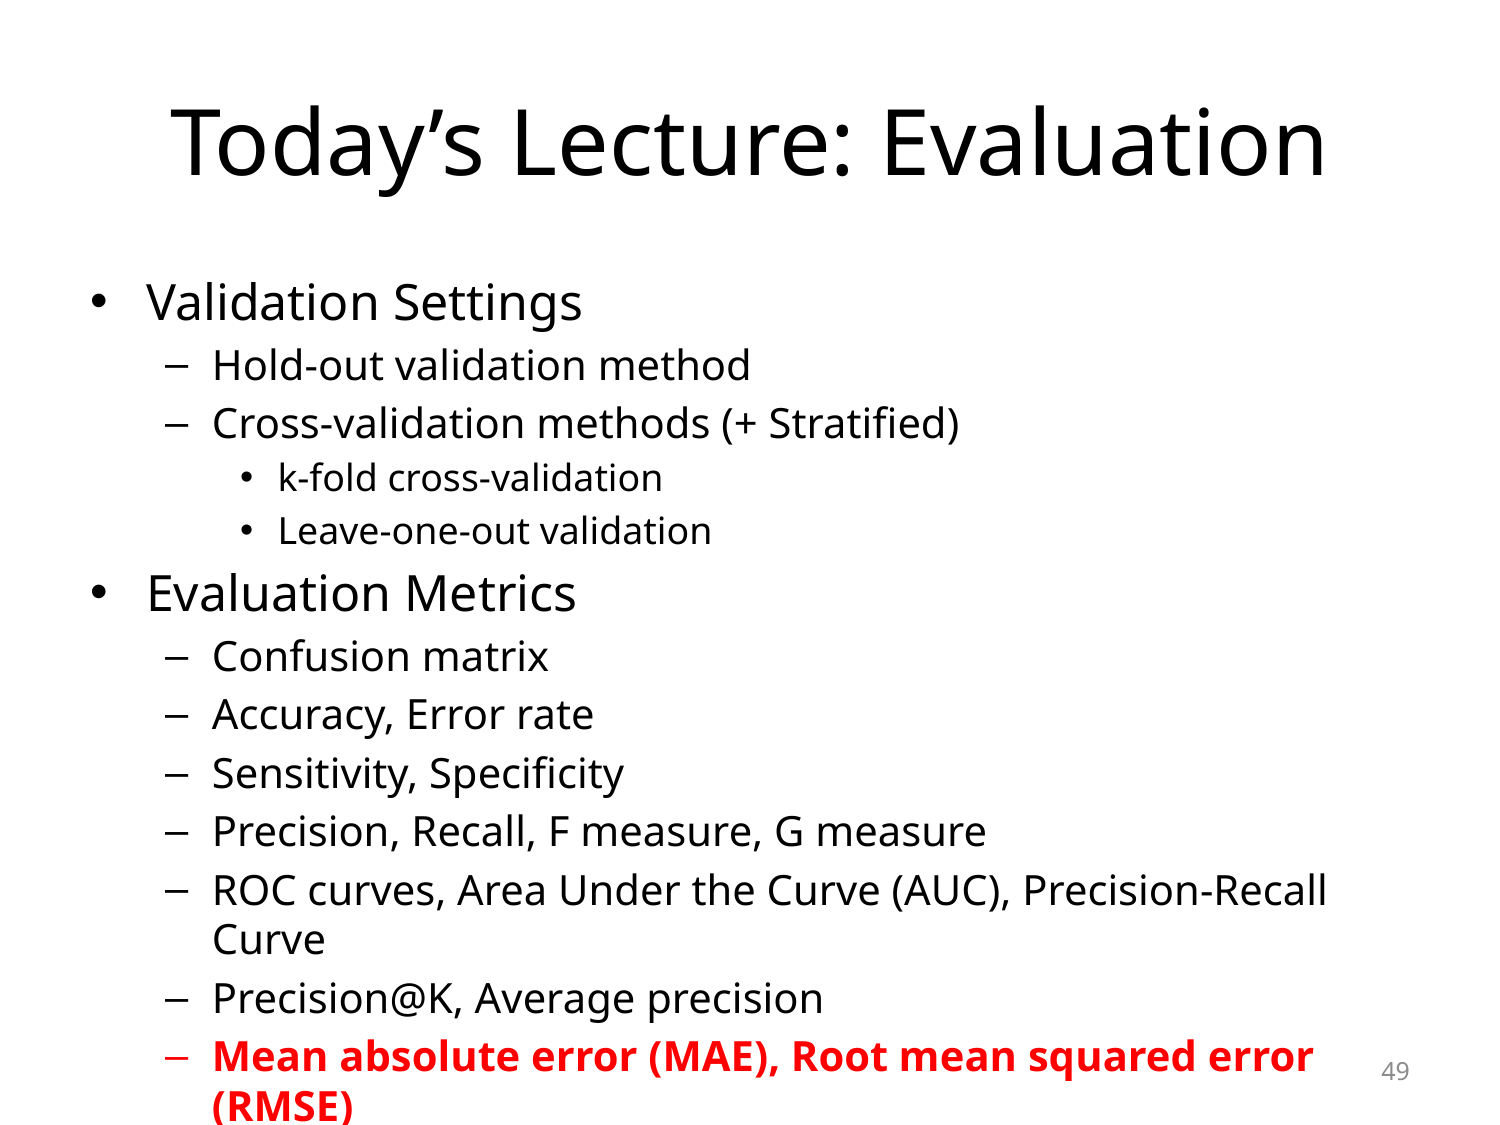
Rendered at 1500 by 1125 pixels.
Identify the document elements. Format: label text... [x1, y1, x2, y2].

title Today’s Lecture: Evaluation [75, 45, 1425, 233]
list Validation Settings Hold-out validation method Cross-validation methods (+ Stratified) k-fold cross-validation Leave-one-out validation Evaluation Metrics Confusion matrix Accuracy, Error rate Sensitivity, Specificity Precision, Recall, F measure, G measure ROC curves, Area Under the Curve (AUC), Precision-Recall Curve Precision@K, Average precision Mean absolute error (MAE), Root mean squared error (RMSE) Ranking-based measures (Kendall’s tau, Spearman’s rho) [75, 262, 1425, 1005]
slide_number 49 [1074, 1042, 1425, 1103]
